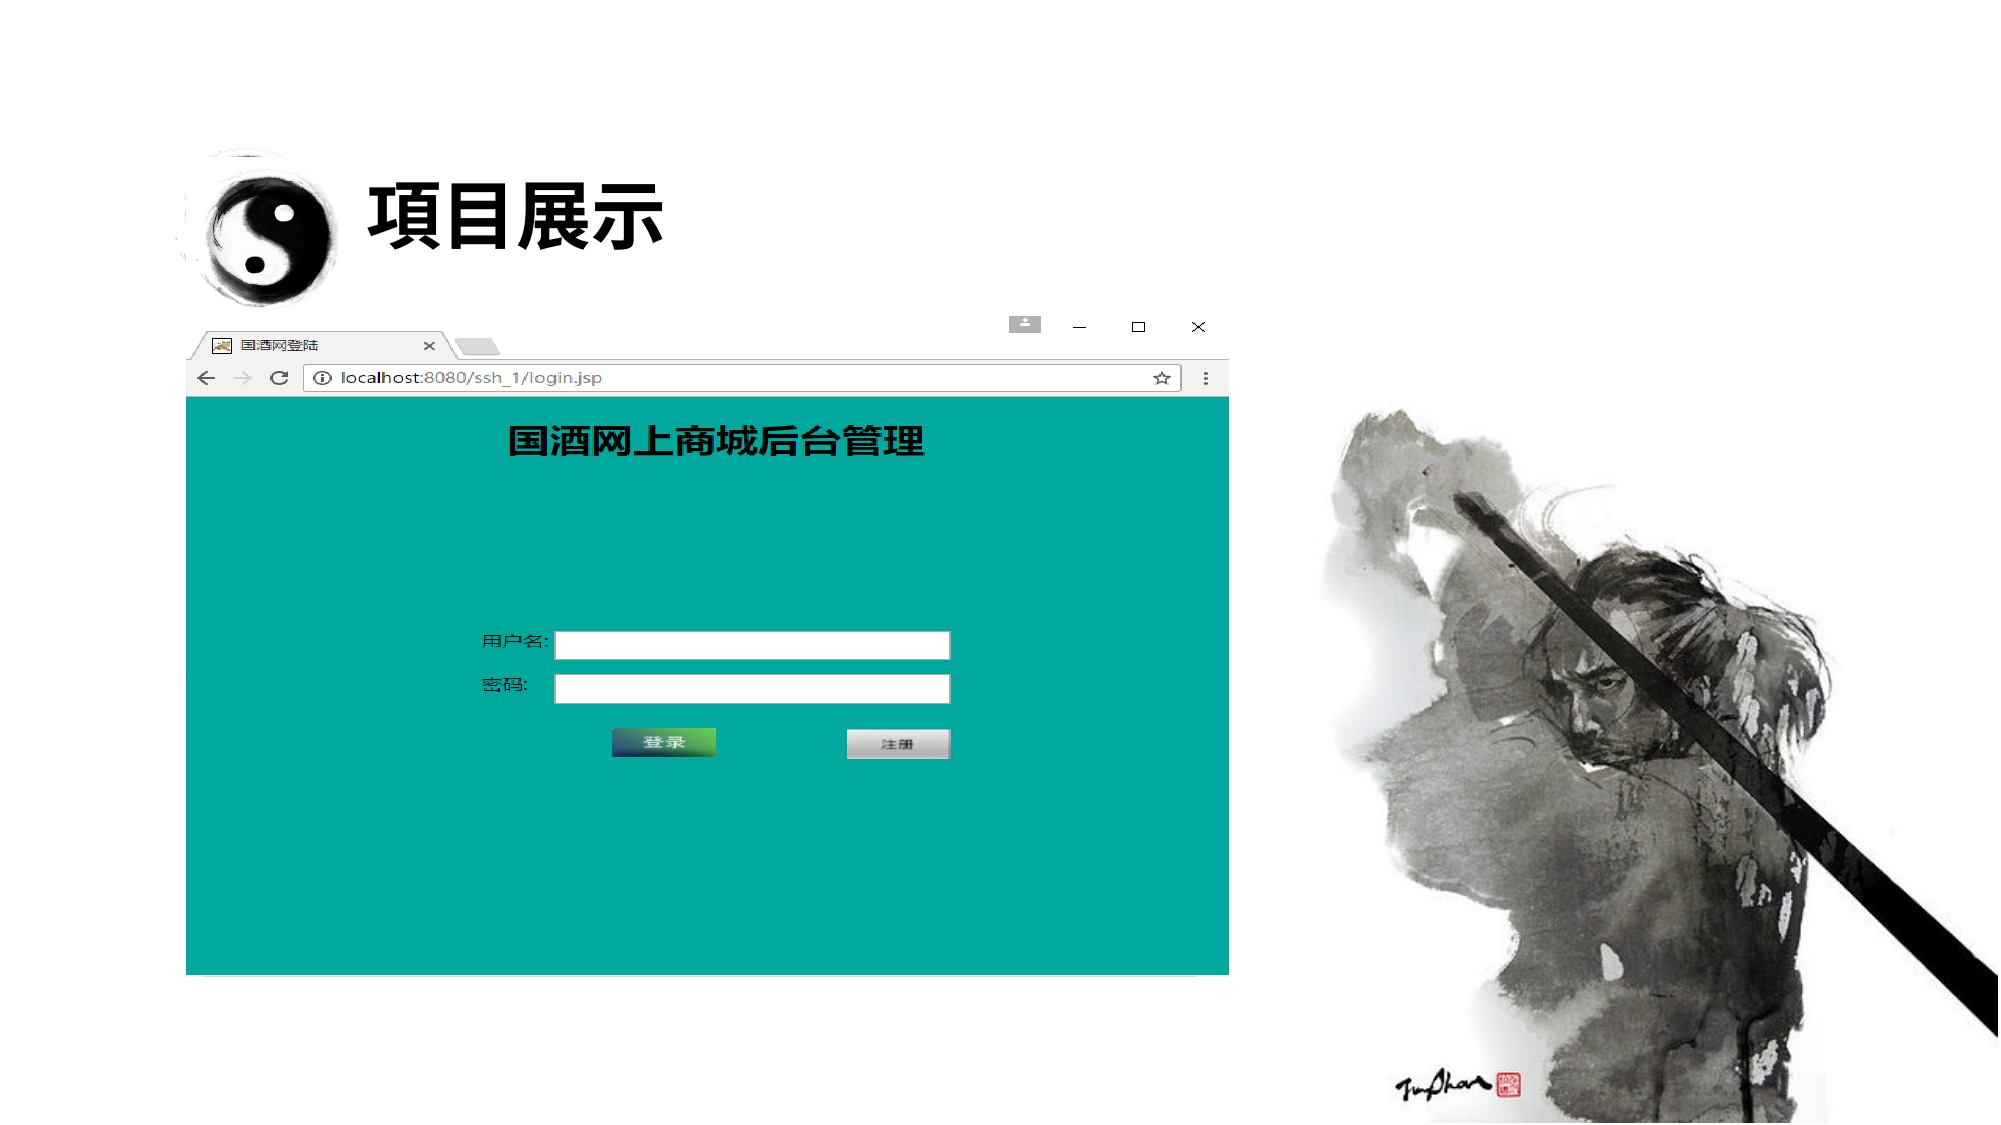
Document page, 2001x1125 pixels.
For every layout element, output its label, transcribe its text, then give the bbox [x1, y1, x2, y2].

picture [165, 136, 349, 311]
picture [185, 316, 1998, 1123]
text_box 項目展示 [352, 160, 1041, 266]
